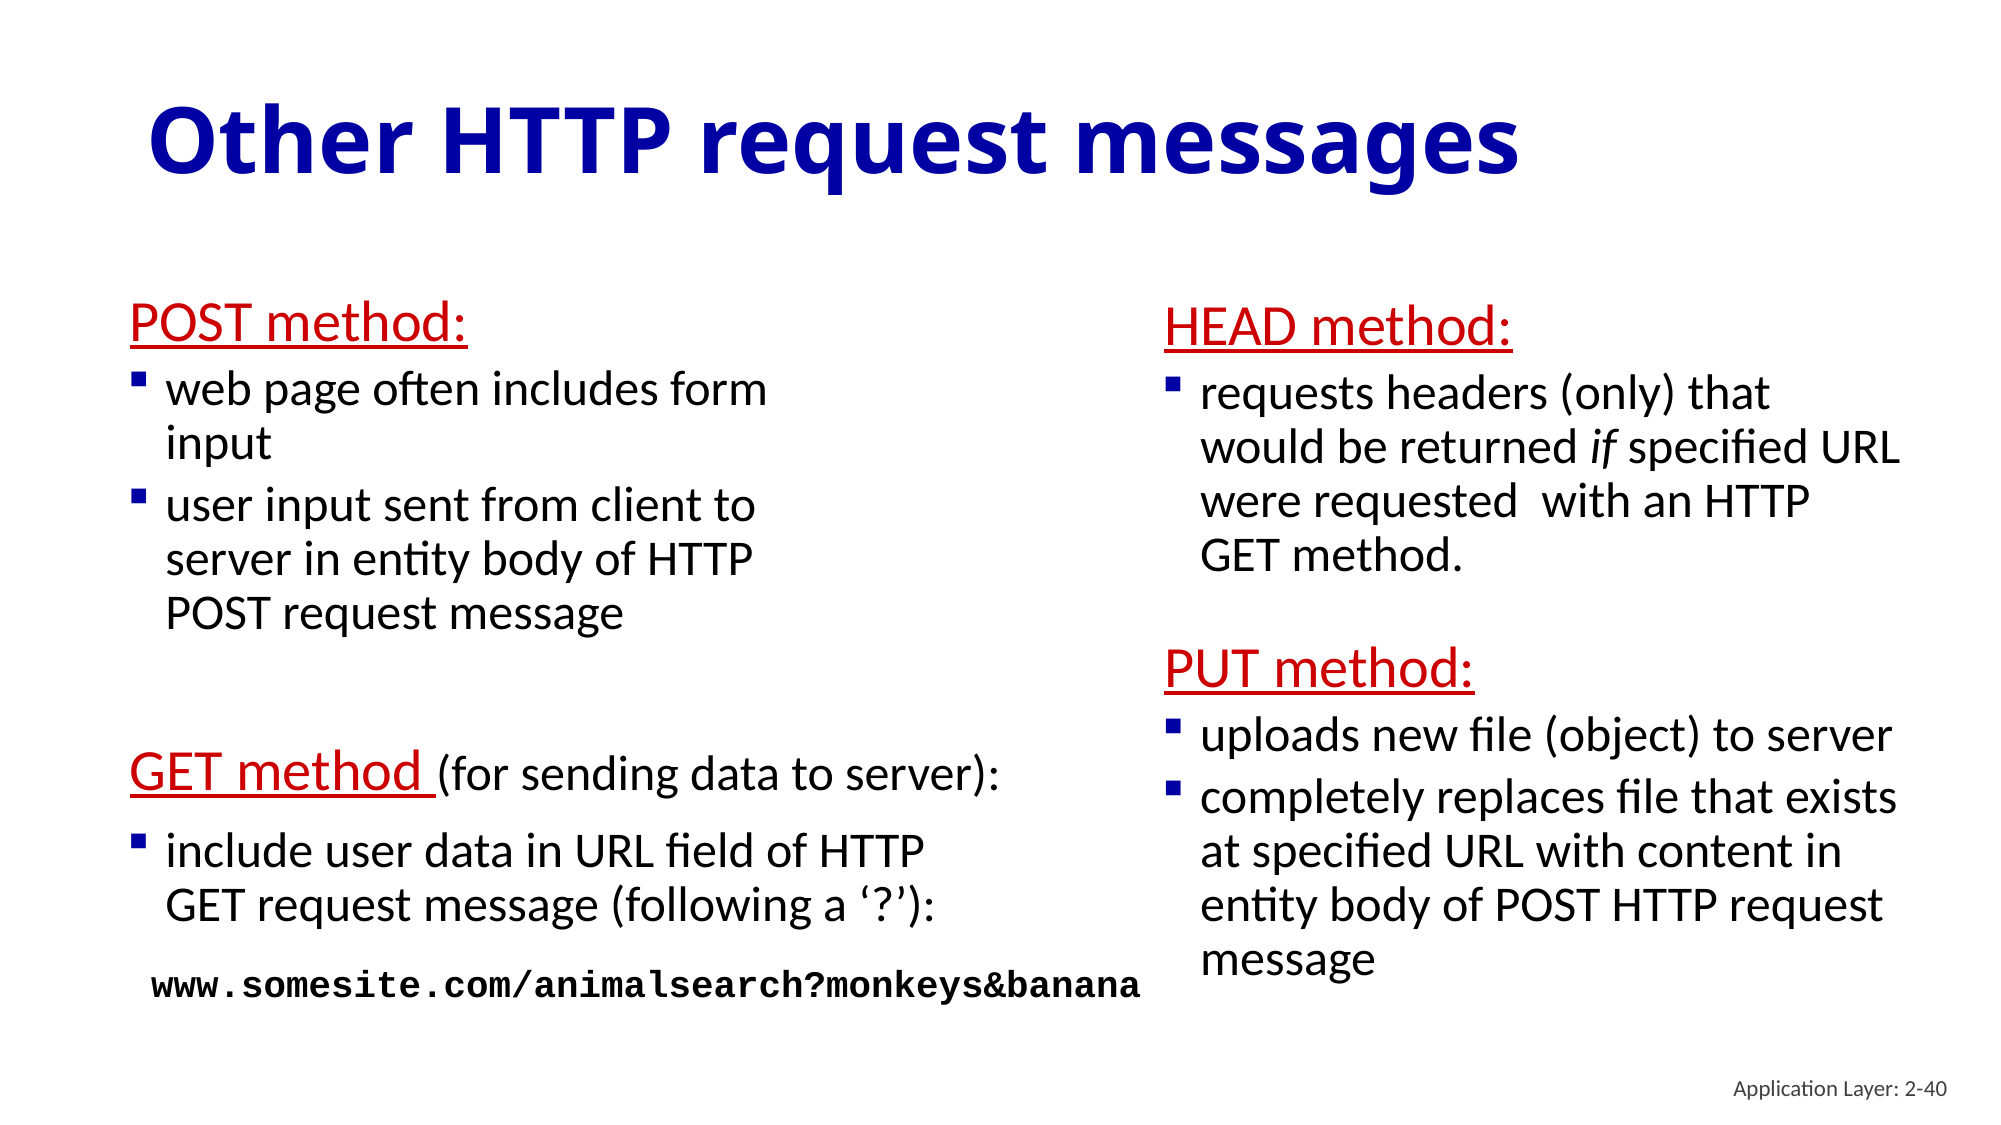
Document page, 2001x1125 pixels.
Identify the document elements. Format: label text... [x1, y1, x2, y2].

slide_number Application Layer: 2-40 [1512, 1056, 1963, 1117]
title Other HTTP request messages [131, 70, 1856, 218]
text_box PUT method: uploads new file (object) to server completely replaces file that exists at specified URL with content in entity body of POST HTTP request message [1147, 629, 1916, 909]
text_box www.somesite.com/animalsearch?monkeys&banana [136, 952, 1156, 1013]
text_box HEAD method: requests headers (only) that would be returned if specified URL were requested with an HTTP GET method. [1146, 287, 1916, 567]
text_box POST method: web page often includes form input user input sent from client to server in entity body of HTTP POST request message [112, 283, 881, 563]
text_box GET method (for sending data to server): include user data in URL field of HTTP GET request message (following a ‘?’): [112, 732, 1022, 1012]
